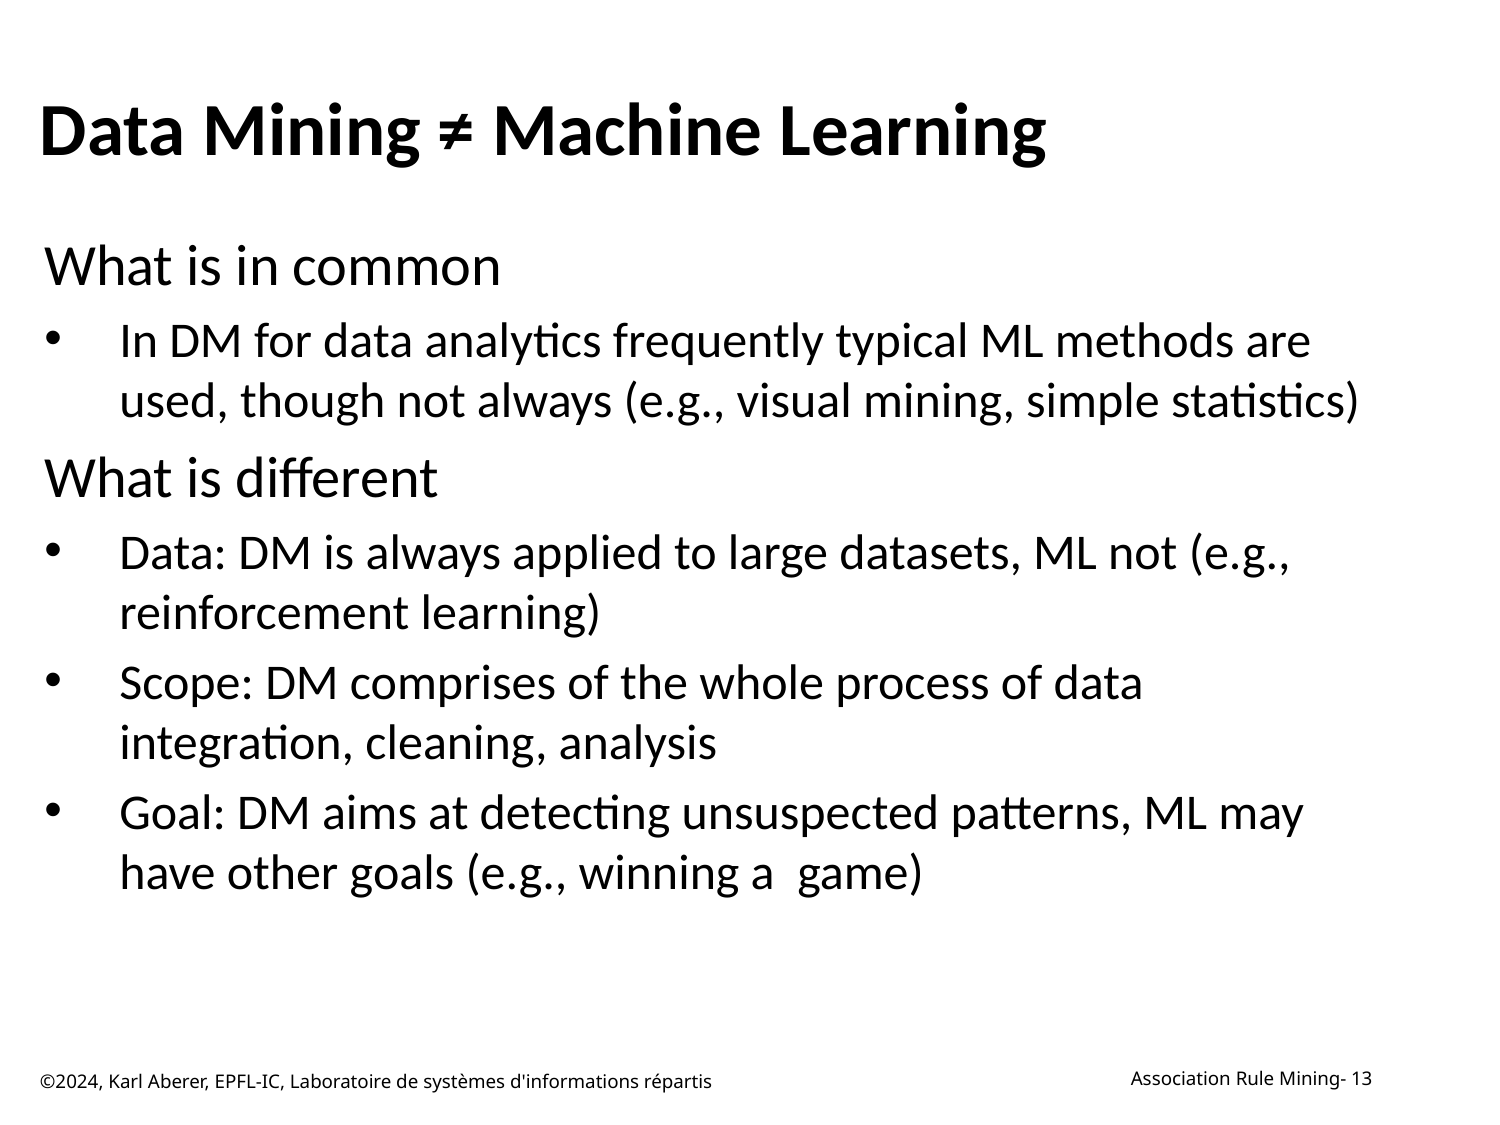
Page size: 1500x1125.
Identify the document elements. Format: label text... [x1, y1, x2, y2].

list What is in common In DM for data analytics frequently typical ML methods are used, though not always (e.g., visual mining, simple statistics) What is different Data: DM is always applied to large datasets, ML not (e.g., reinforcement learning) Scope: DM comprises of the whole process of data integration, cleaning, analysis Goal: DM aims at detecting unsuspected patterns, ML may have other goals (e.g., winning a game) [29, 219, 1393, 1046]
title Data Mining ≠ Machine Learning [24, 49, 1388, 201]
footer ©2024, Karl Aberer, EPFL-IC, Laboratoire de systèmes d'informations répartis [24, 1062, 988, 1101]
